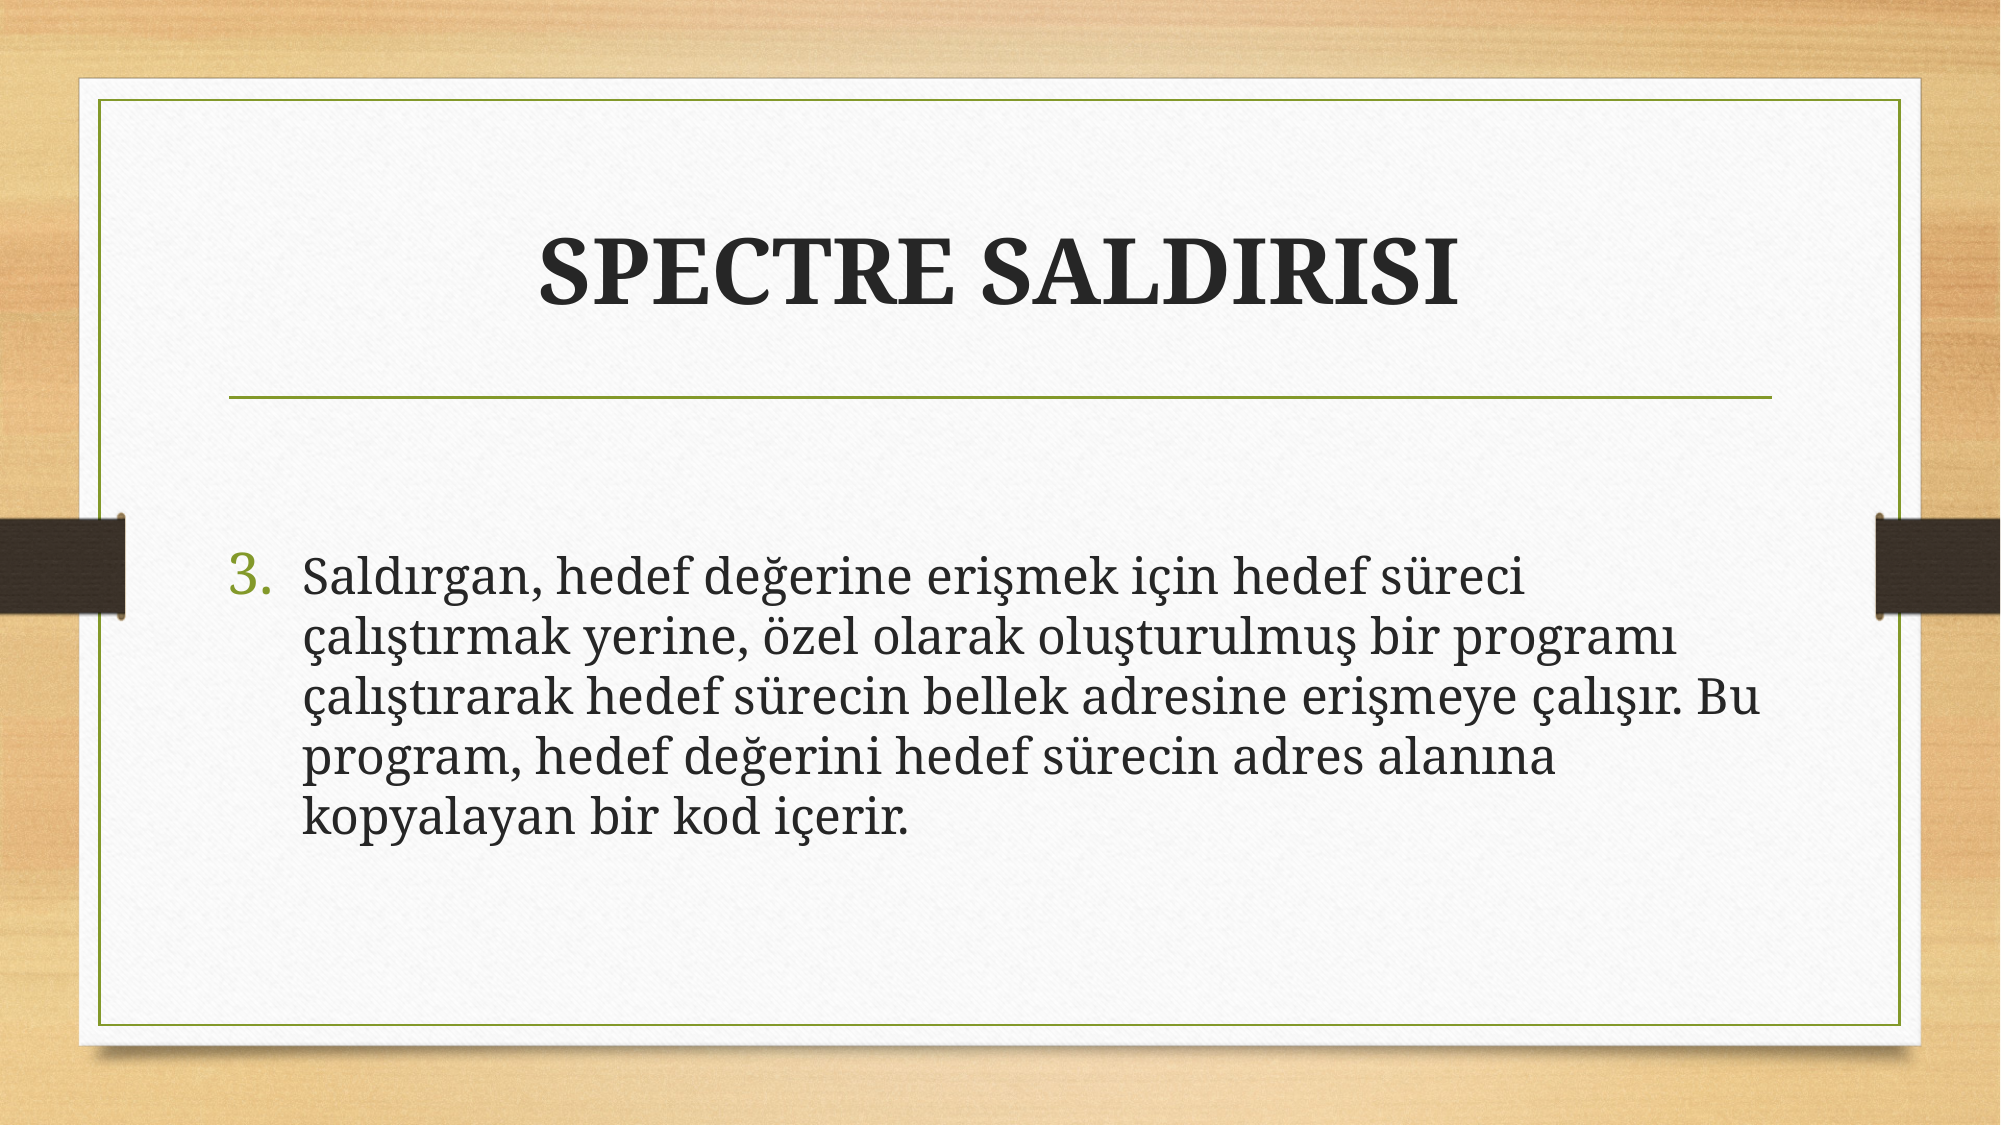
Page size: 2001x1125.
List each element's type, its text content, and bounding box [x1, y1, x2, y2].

picture [0, 0, 2001, 1125]
title SPECTRE SALDIRISI [212, 161, 1788, 375]
list Saldırgan, hedef değerine erişmek için hedef süreci çalıştırmak yerine, özel olarak oluşturulmuş bir programı çalıştırarak hedef sürecin bellek adresine erişmeye çalışır. Bu program, hedef değerini hedef sürecin adres alanına kopyalayan bir kod içerir. [212, 454, 1788, 823]
